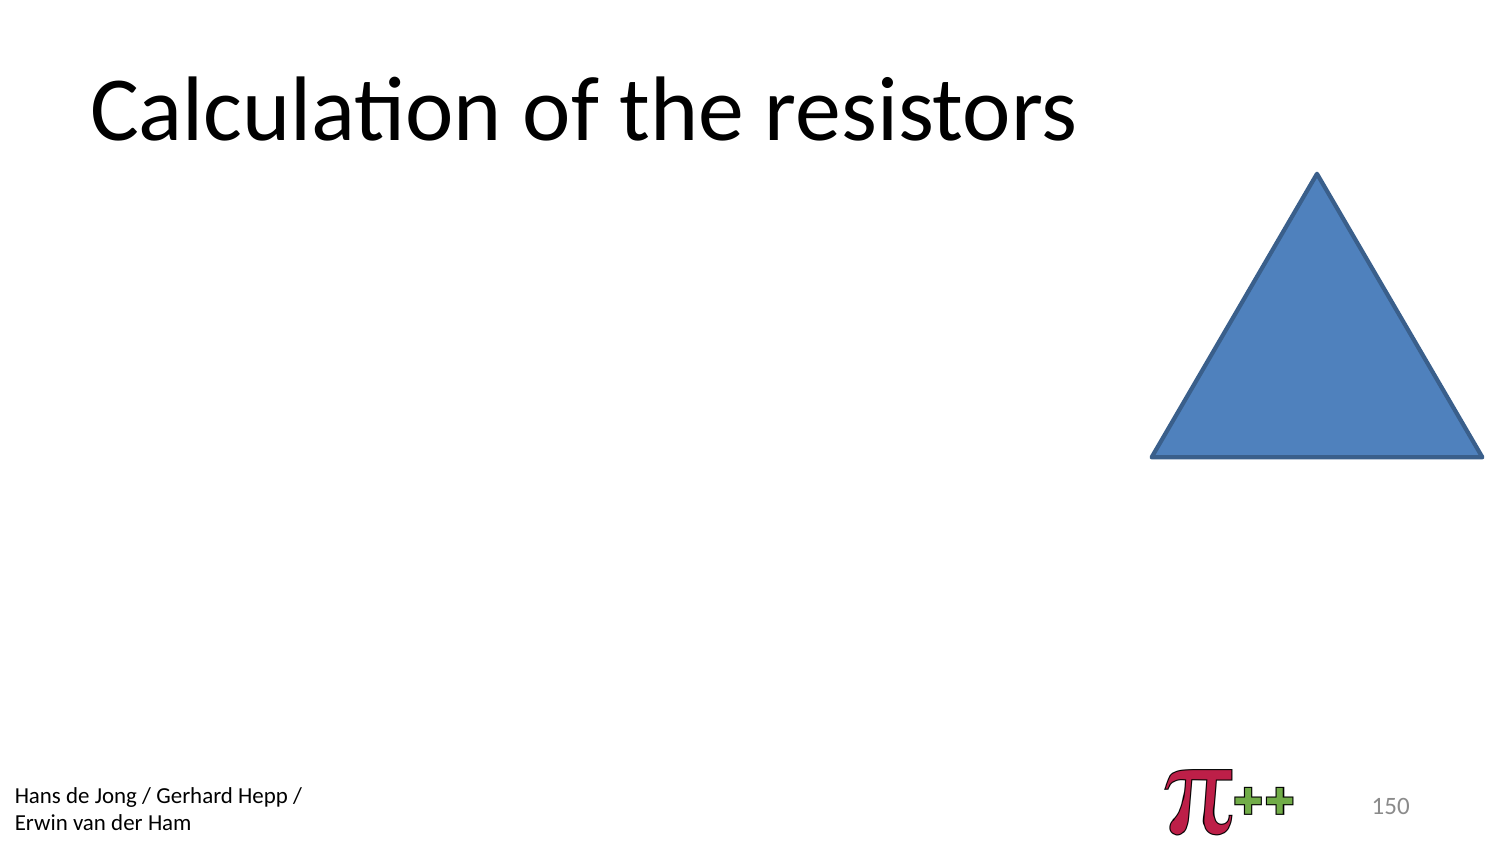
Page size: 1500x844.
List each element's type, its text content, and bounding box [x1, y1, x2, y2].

title Calculation of the resistors [75, 33, 1425, 175]
slide_number 150 [1340, 782, 1425, 827]
picture [1163, 768, 1294, 836]
text_box [1149, 171, 1485, 460]
